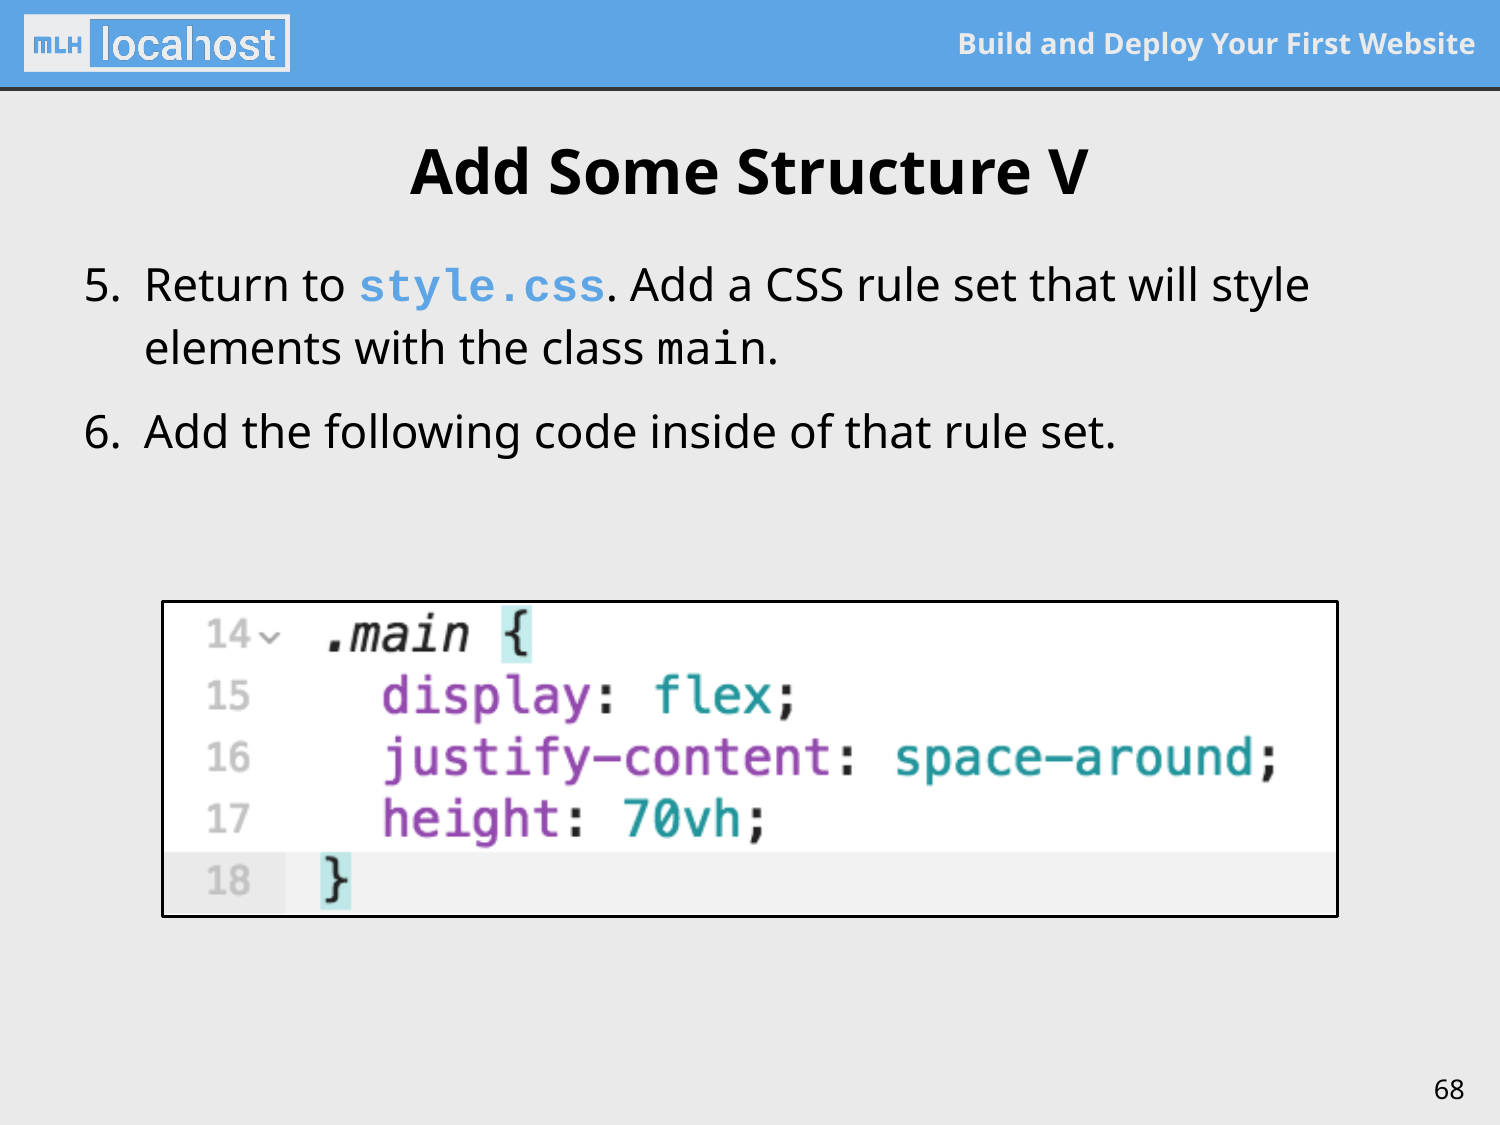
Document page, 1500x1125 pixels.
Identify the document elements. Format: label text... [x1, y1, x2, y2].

picture [163, 602, 1337, 916]
text_box Return to style.css. Add a CSS rule set that will style elements with the class main. Add the following code inside of that rule set. [53, 233, 1446, 634]
slide_number 68 [1389, 1057, 1480, 1125]
title Add Some Structure V [47, 106, 1453, 233]
picture [24, 14, 290, 72]
